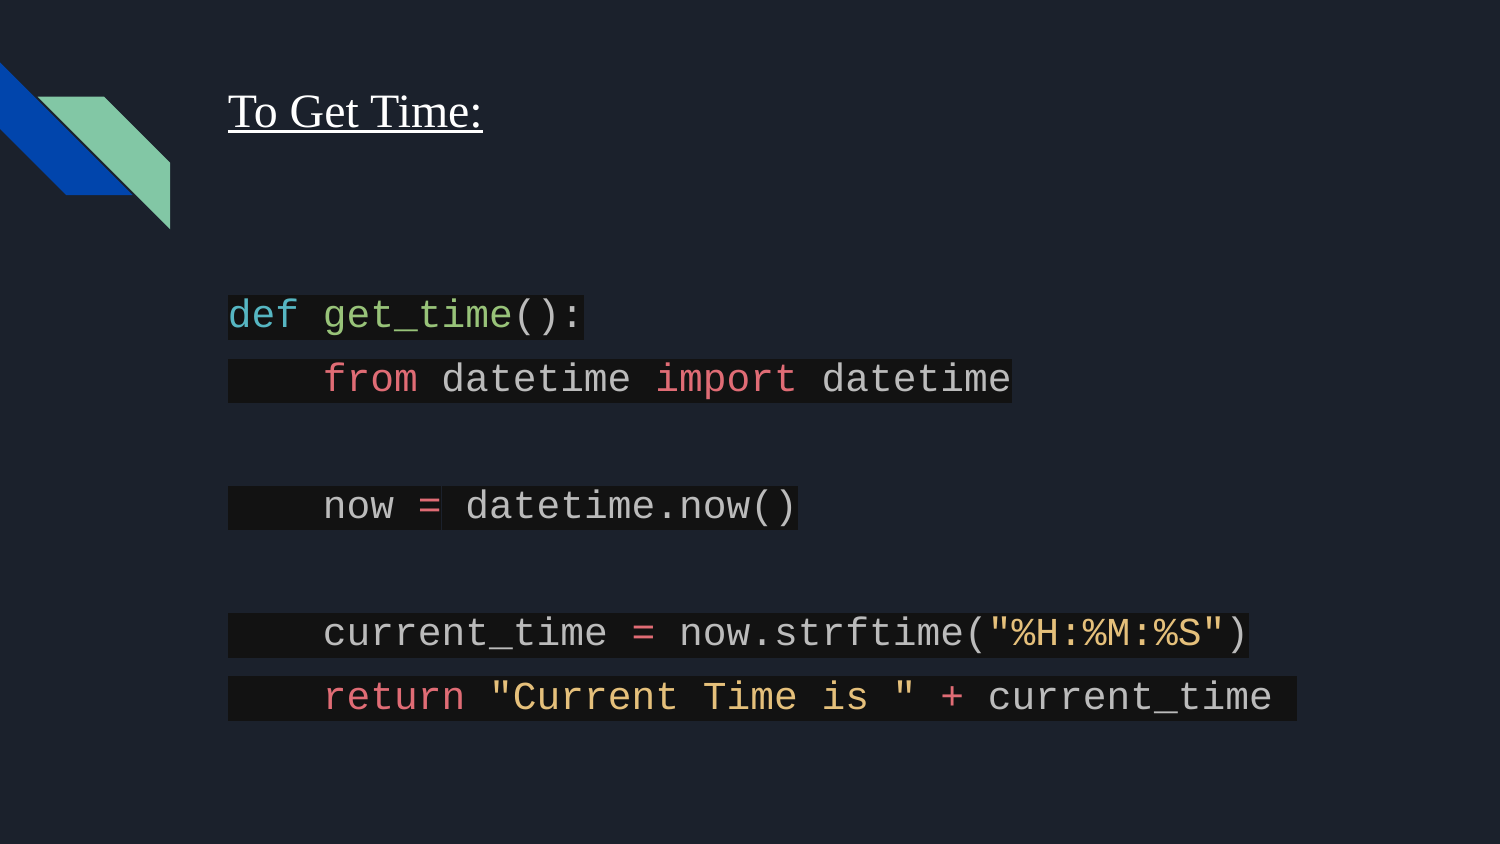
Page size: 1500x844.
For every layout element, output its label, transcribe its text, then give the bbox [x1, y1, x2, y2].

list def get_time(): from datetime import datetime now = datetime.now() current_time = now.strftime("%H:%M:%S") return "Current Time is " + current_time [212, 257, 1368, 735]
title To Get Time: [212, 64, 1368, 215]
